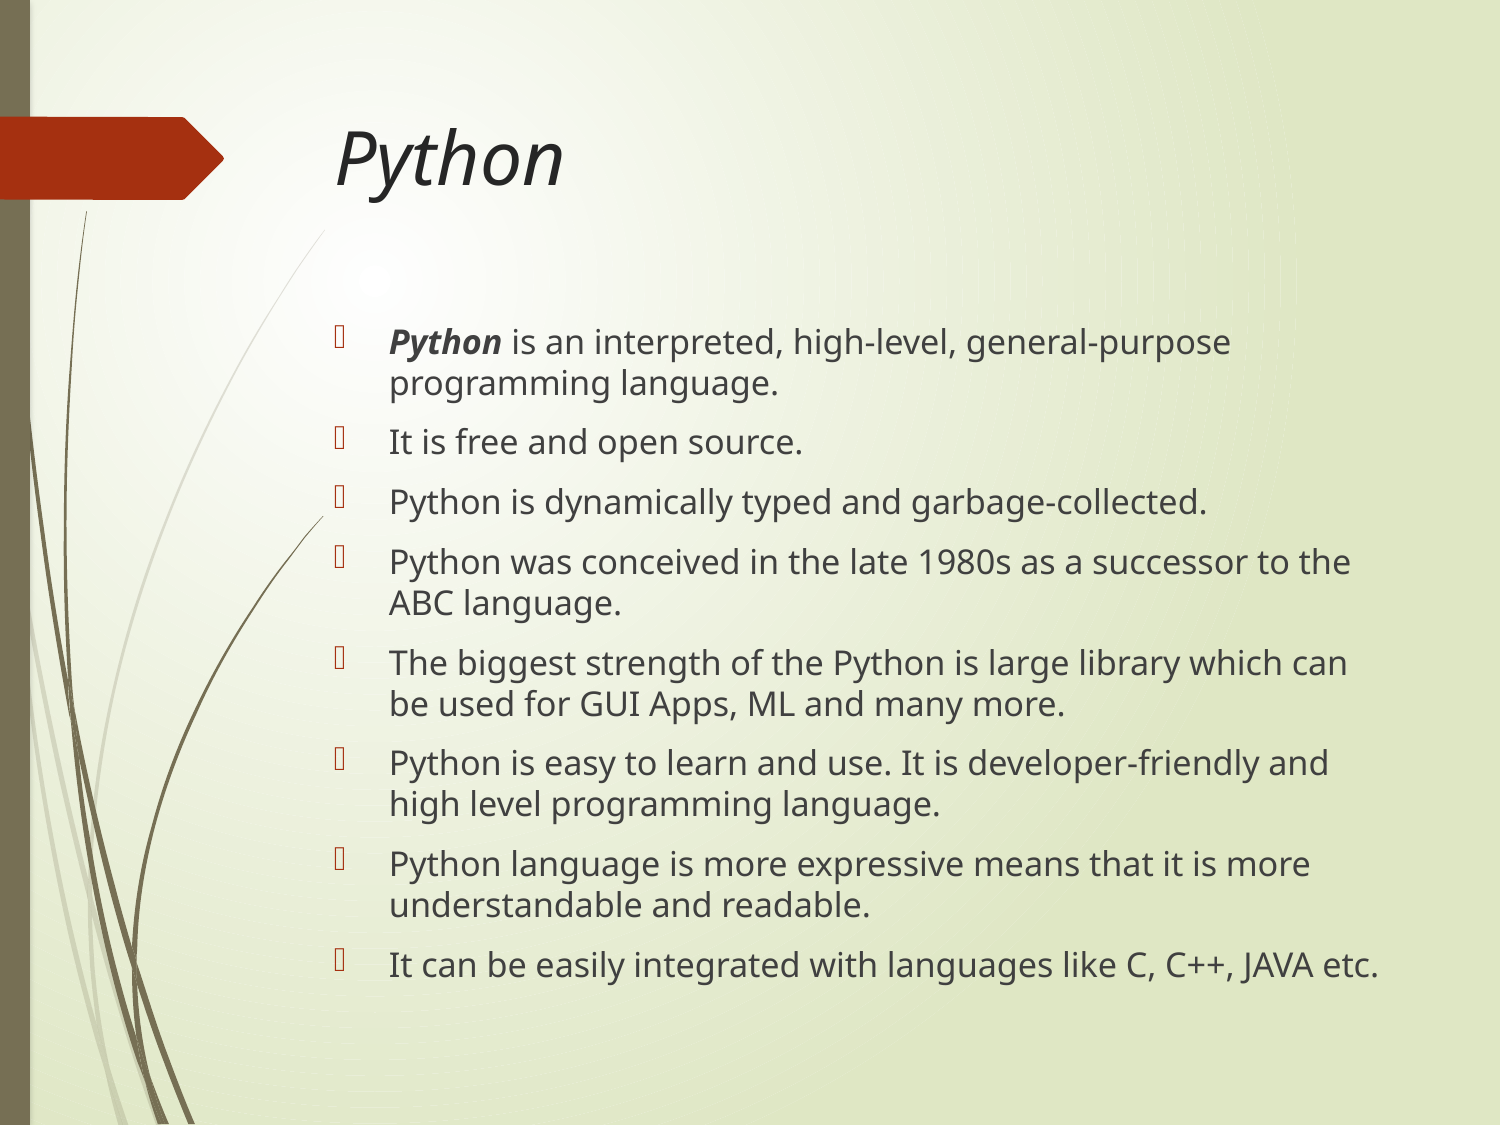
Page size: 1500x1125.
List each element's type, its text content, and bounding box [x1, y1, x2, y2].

title Python [319, 102, 1400, 312]
list Python is an interpreted, high-level, general-purpose programming language. It is free and open source. Python is dynamically typed and garbage-collected. Python was conceived in the late 1980s as a successor to the ABC language. The biggest strength of the Python is large library which can be used for GUI Apps, ML and many more. Python is easy to learn and use. It is developer-friendly and high level programming language. Python language is more expressive means that it is more understandable and readable. It can be easily integrated with languages like C, C++, JAVA etc. [318, 312, 1400, 1038]
